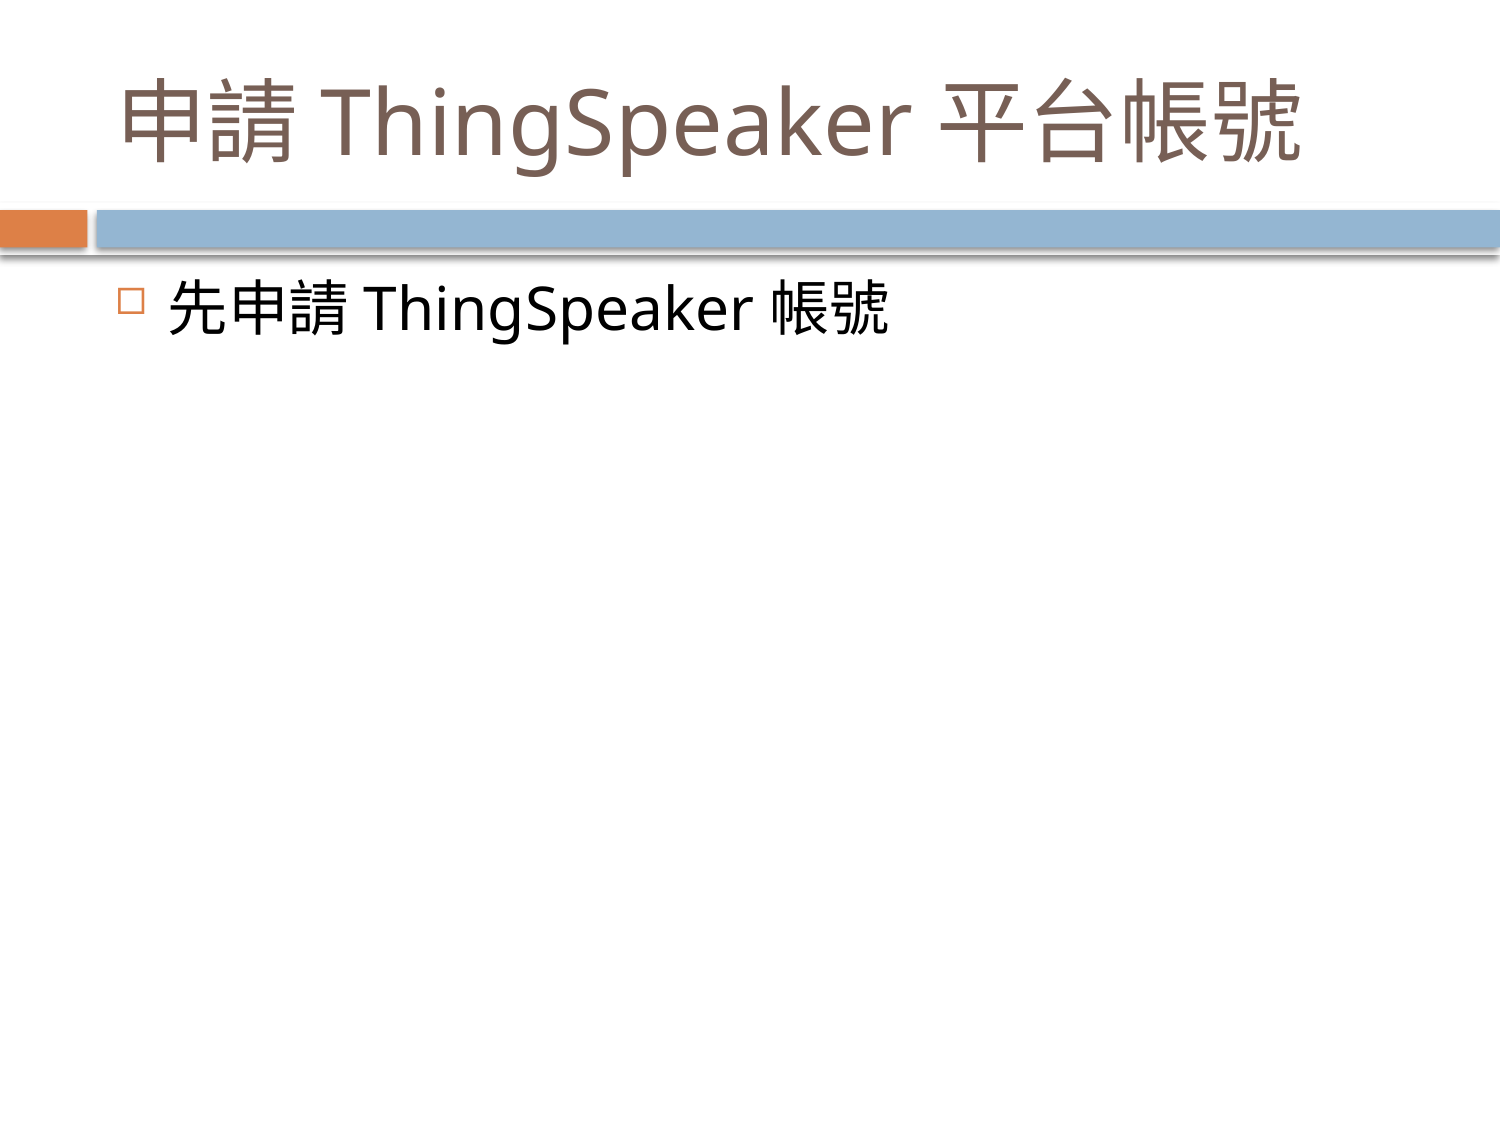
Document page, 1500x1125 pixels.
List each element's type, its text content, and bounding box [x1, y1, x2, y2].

title 申請ThingSpeaker平台帳號 [100, 37, 1438, 200]
list 先申請ThingSpeaker帳號 [100, 262, 1438, 1000]
